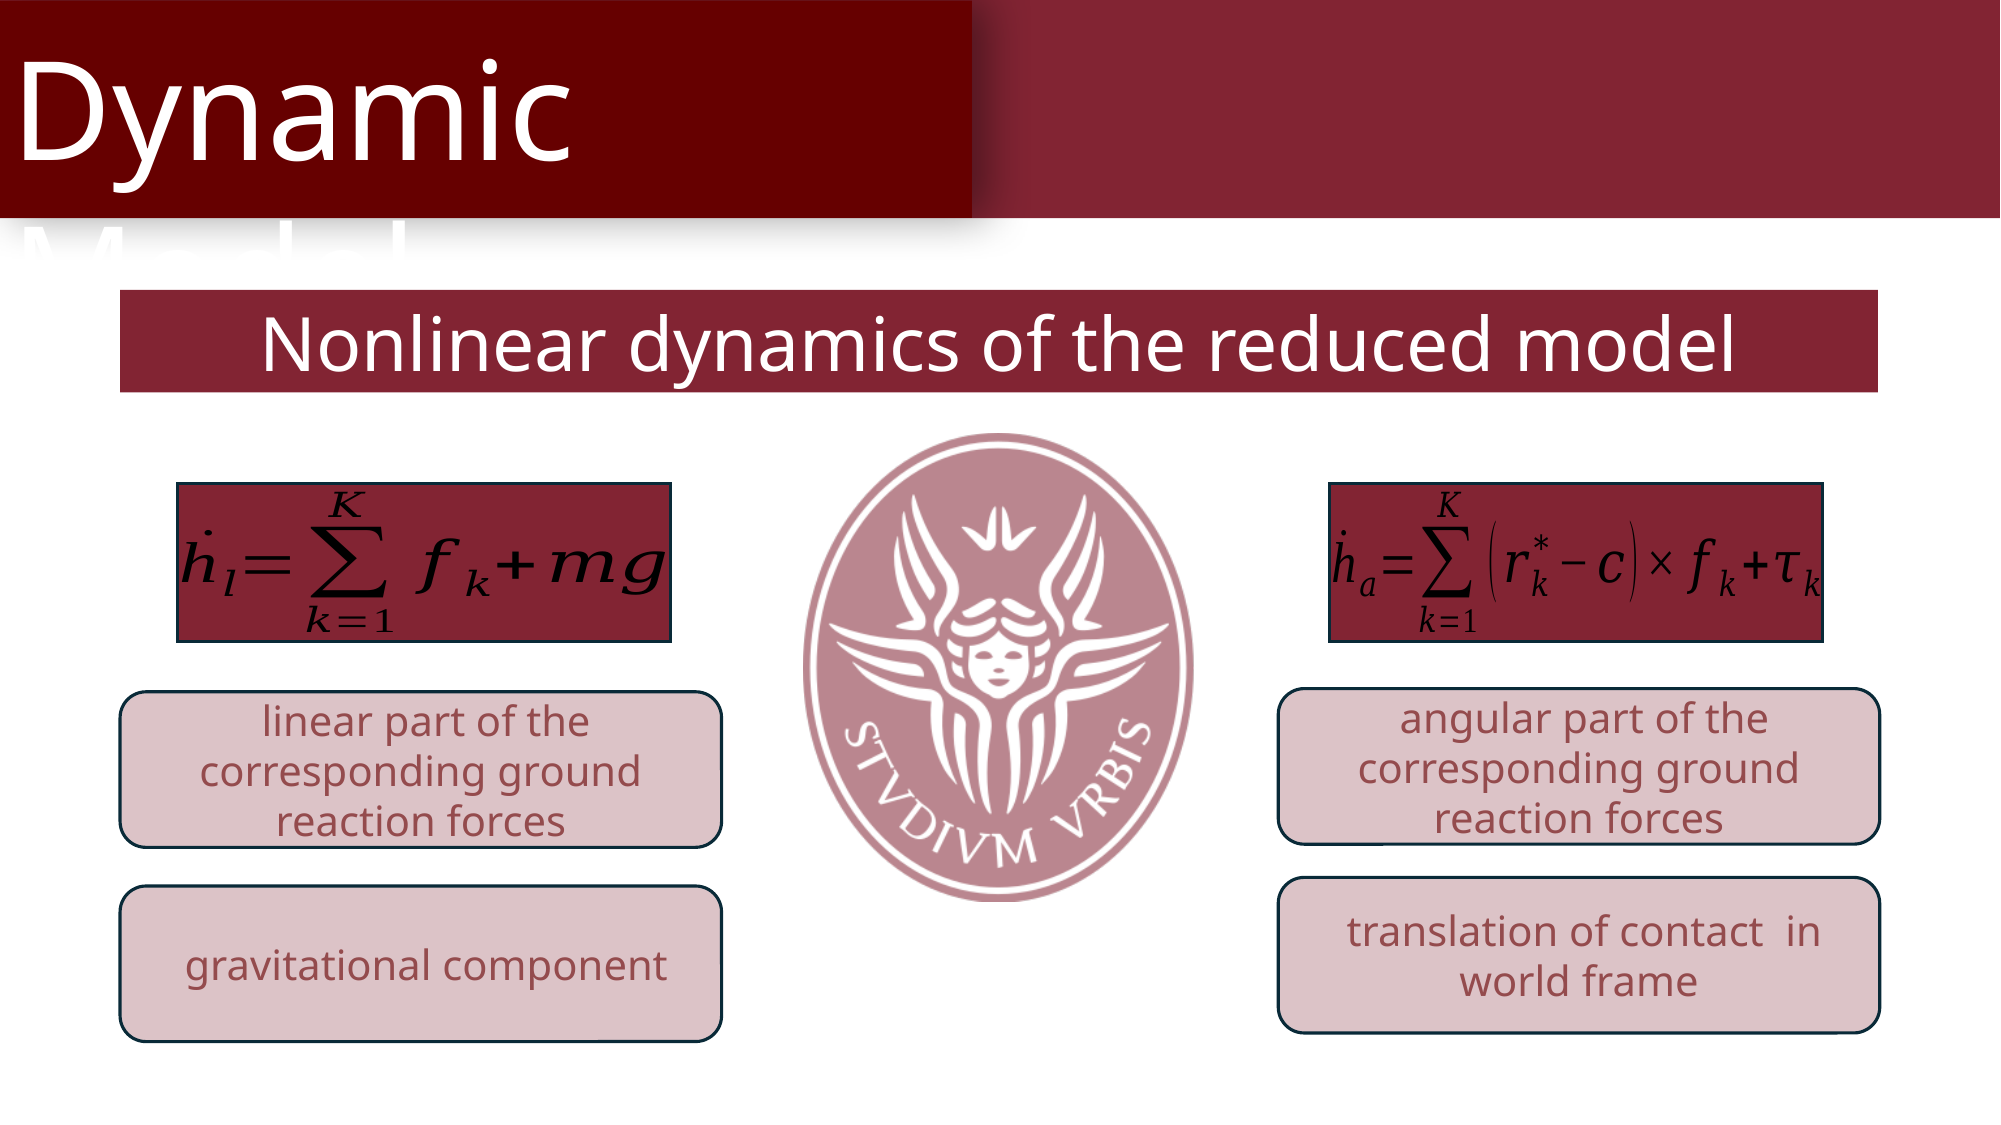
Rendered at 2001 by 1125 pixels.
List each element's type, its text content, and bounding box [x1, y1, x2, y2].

text_box Nonlinear dynamics of the reduced model [119, 288, 1879, 394]
picture [803, 433, 1197, 902]
text_box [0, 0, 974, 220]
text_box Dynamic Model [0, 15, 955, 361]
text_box [1015, 0, 2000, 220]
